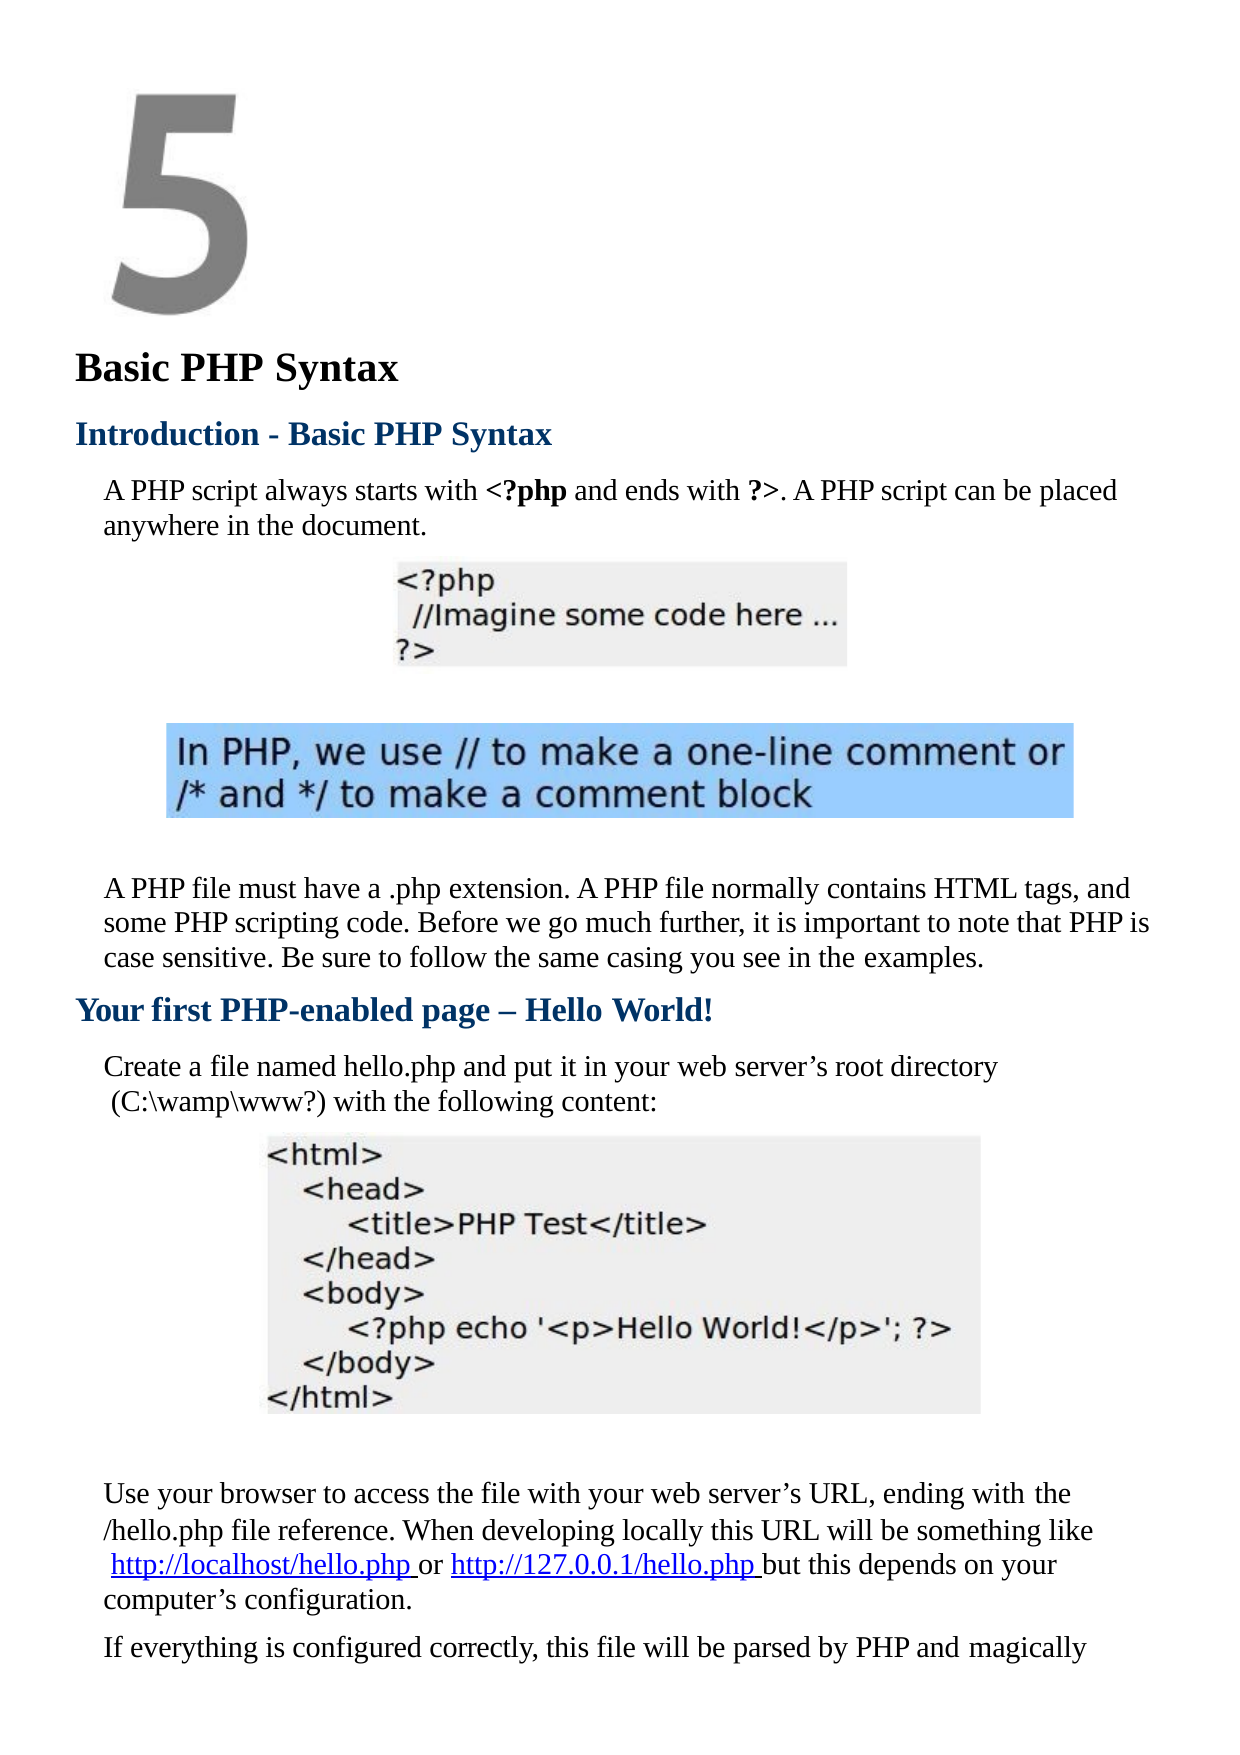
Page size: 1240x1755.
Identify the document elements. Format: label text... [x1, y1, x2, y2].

text_box Use your browser to access the file with your web server’s URL, ending with the /hello.php file reference. When developing locally this URL will be something like http://localhost/hello.php or http://127.0.0.1/hello.php but this depends on your computer’s configuration. If everything is configured correctly, this file will be parsed by PHP and magically [101, 1472, 1101, 1664]
text_box [166, 723, 1074, 818]
text_box A PHP file must have a .php extension. A PHP file normally contains HTML tags, and some PHP scripting code. Before we go much further, it is important to note that PHP is case sensitive. Be sure to follow the same casing you see in the examples. Your first PHP-enabled page – Hello World! Create a file named hello.php and put it in your web server’s root directory (C:\wamp\www?) with the following content: [72, 865, 1160, 1118]
text_box [259, 1132, 981, 1414]
text_box [103, 88, 248, 310]
text_box Basic PHP Syntax Introduction - Basic PHP Syntax A PHP script always starts with <?php and ends with ?>. A PHP script can be placed anywhere in the document. [72, 310, 1128, 542]
text_box [392, 556, 848, 674]
